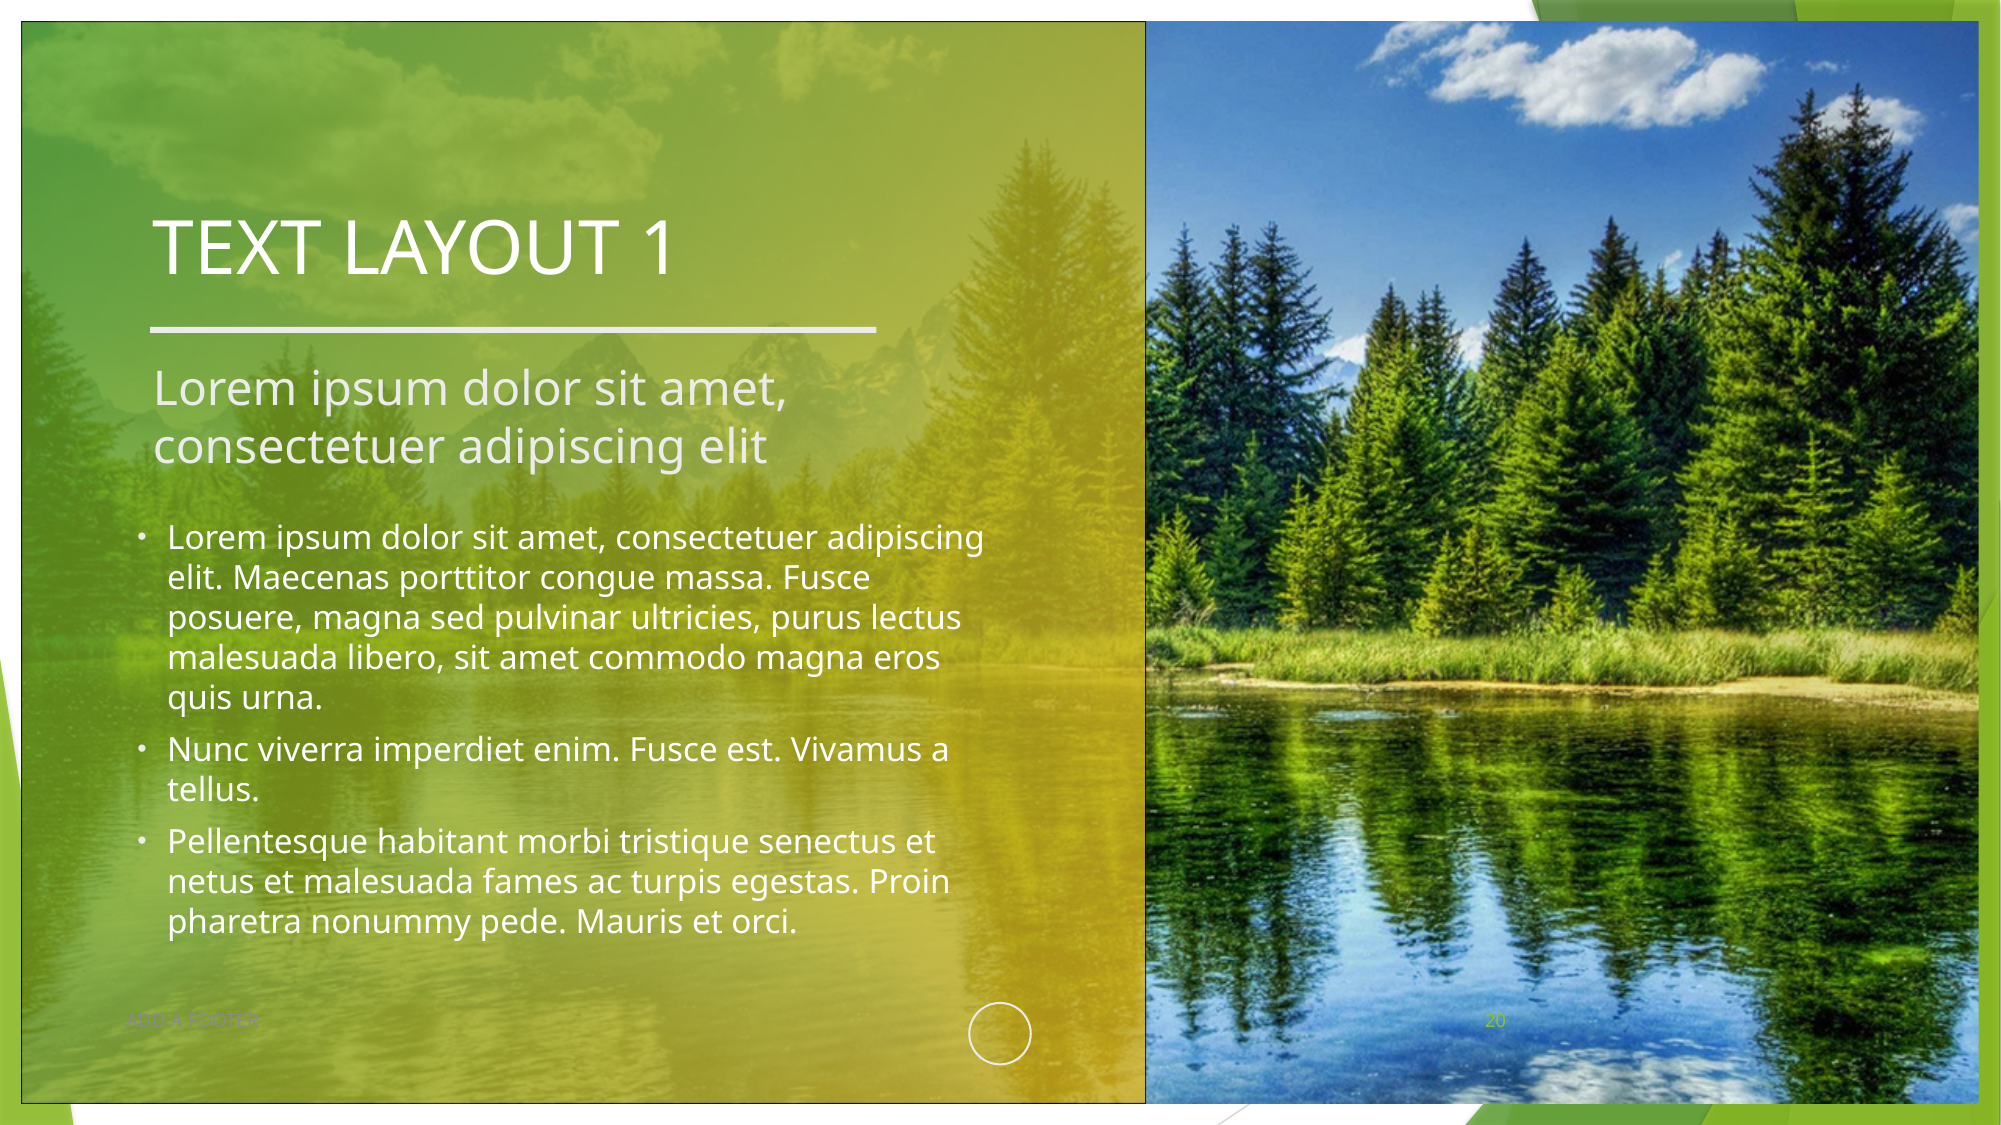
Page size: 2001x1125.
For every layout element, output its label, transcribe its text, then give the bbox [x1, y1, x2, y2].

picture [21, 21, 1979, 1104]
title TEXT LAYOUT 1 [138, 191, 1006, 321]
footer ADD A FOOTER [111, 991, 1145, 1051]
list Lorem ipsum dolor sit amet, consectetuer adipiscing elit. Maecenas porttitor congue massa. Fusce posuere, magna sed pulvinar ultricies, purus lectus malesuada libero, sit amet commodo magna eros quis urna. Nunc viverra imperdiet enim. Fusce est. Vivamus a tellus. Pellentesque habitant morbi tristique senectus et netus et malesuada fames ac turpis egestas. Proin pharetra nonummy pede. Mauris et orci. [137, 508, 1006, 934]
list Lorem ipsum dolor sit amet, consectetuer adipiscing elit [138, 350, 1006, 491]
slide_number 20 [1409, 991, 1522, 1051]
